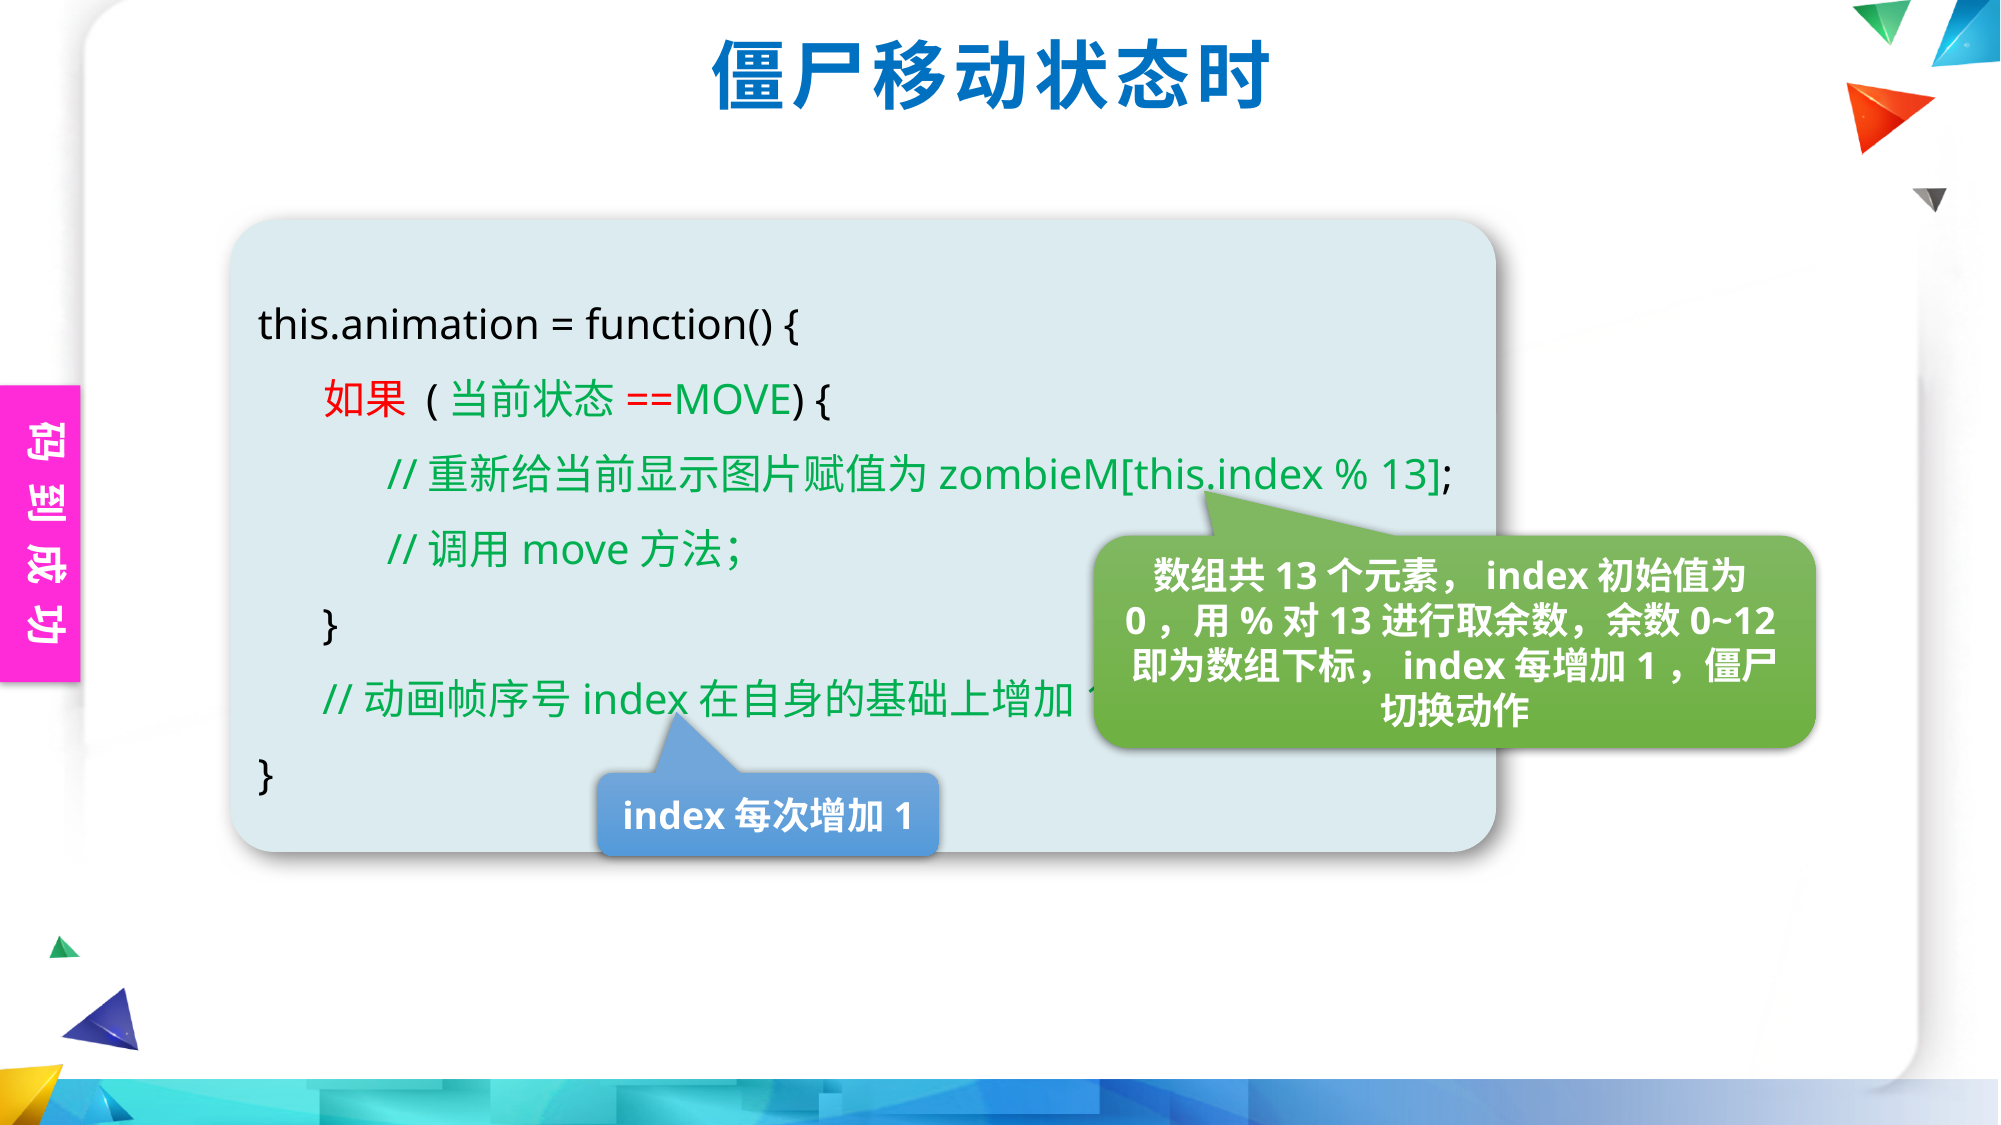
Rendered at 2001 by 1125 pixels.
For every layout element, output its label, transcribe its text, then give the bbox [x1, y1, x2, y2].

text_box 僵尸移动状态时 [695, 21, 1288, 126]
text_box index每次增加1 [598, 711, 940, 856]
picture [0, 0, 2001, 1125]
text_box 数组共13个元素，index初始值为0，用%对13进行取余数，余数0~12即为数组下标，index每增加1，僵尸切换动作 [1094, 490, 1816, 748]
text_box this.animation = function() { 如果 (当前状态==MOVE) { //重新给当前显示图片赋值为zombieM[this.index % 13]; //调用move方法； } //动画帧序号index在自身的基础上增加1; } [230, 219, 1497, 852]
